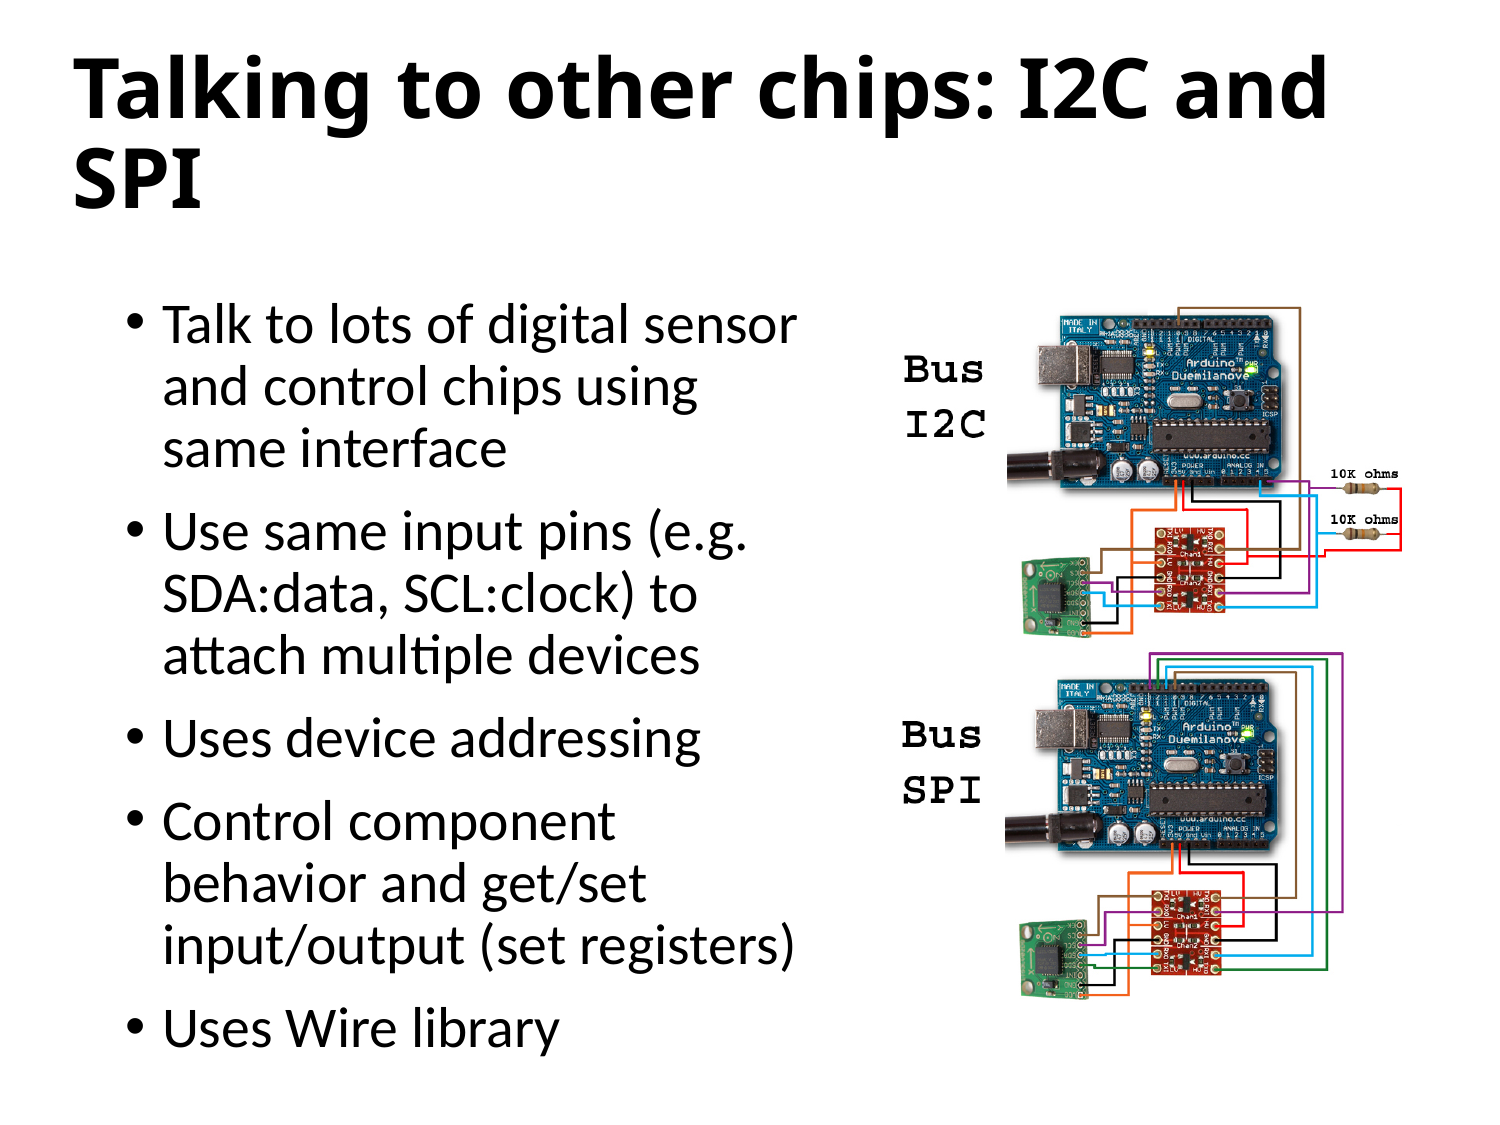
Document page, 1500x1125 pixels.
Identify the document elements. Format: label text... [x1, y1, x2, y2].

picture [877, 302, 1430, 1002]
title Talking to other chips: I2C and SPI [57, 28, 1352, 246]
list Talk to lots of digital sensor and control chips using same interface Use same input pins (e.g. SDA:data, SCL:clock) to attach multiple devices Uses device addressing Control component behavior and get/set input/output (set registers) Uses Wire library [109, 285, 816, 1094]
